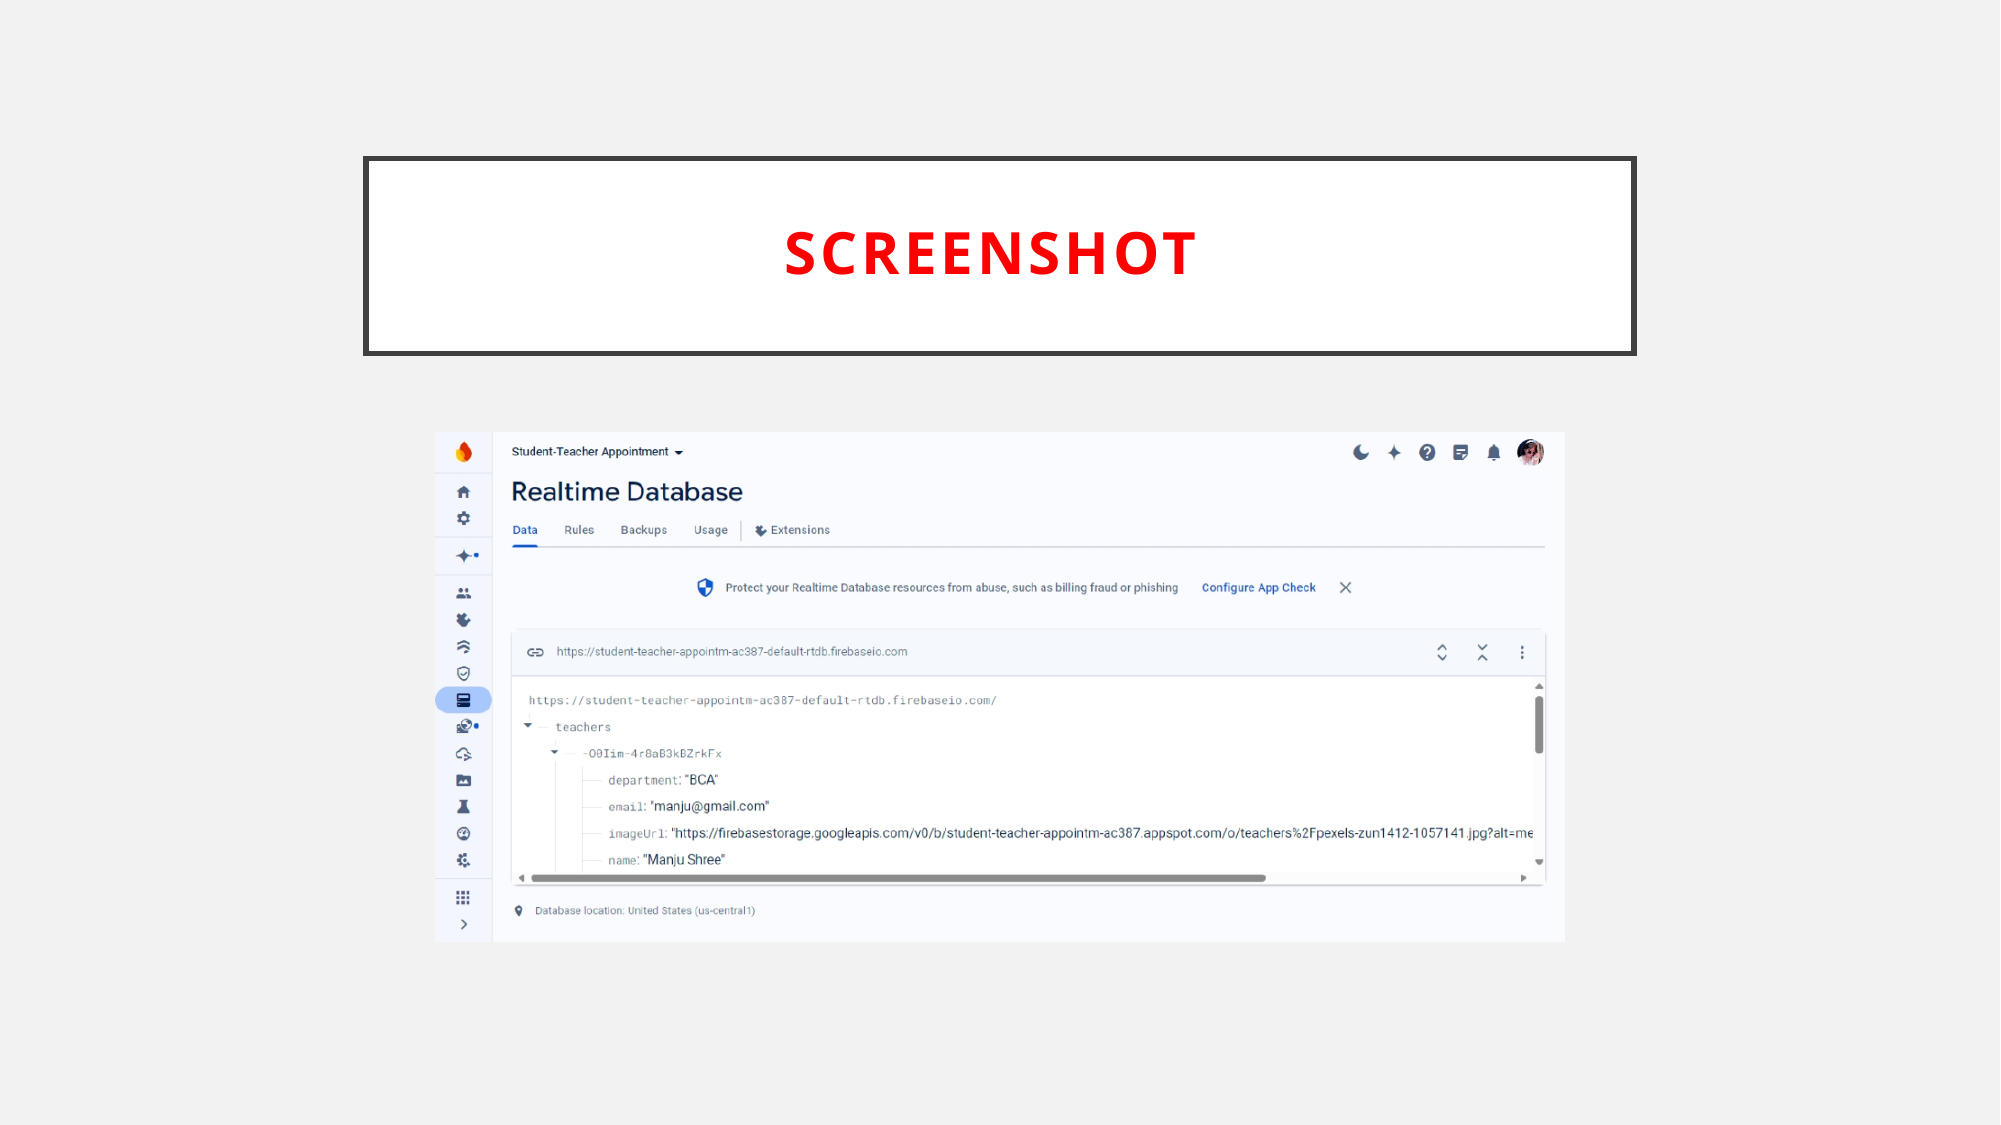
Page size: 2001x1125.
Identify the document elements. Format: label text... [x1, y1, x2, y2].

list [435, 432, 1565, 942]
title SCREENSHOT [363, 156, 1637, 356]
